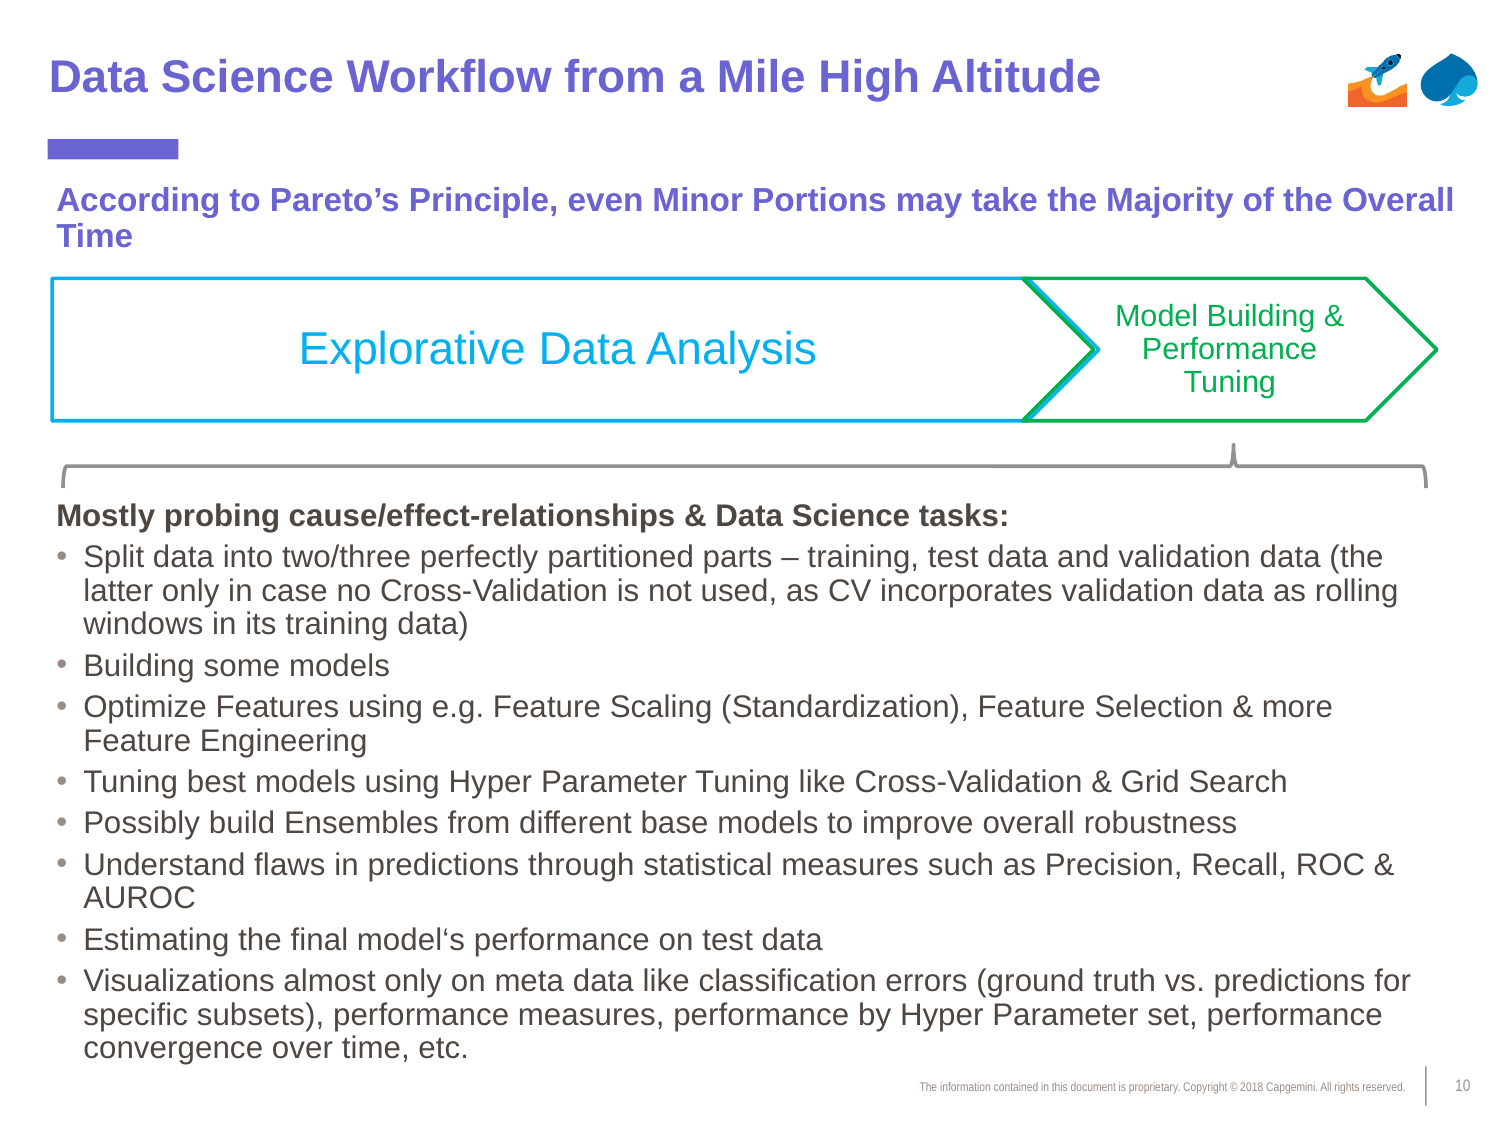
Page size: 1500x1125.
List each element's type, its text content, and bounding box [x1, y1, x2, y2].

title Data Science Workflow from a Mile High Altitude [0, 0, 1500, 161]
list Mostly probing cause/effect-relationships & Data Science tasks: Split data into two/three perfectly partitioned parts – training, test data and validation data (the latter only in case no Cross-Validation is not used, as CV incorporates validation data as rolling windows in its training data) Building some models Optimize Features using e.g. Feature Scaling (Standardization), Feature Selection & more Feature Engineering Tuning best models using Hyper Parameter Tuning like Cross-Validation & Grid Search Possibly build Ensembles from different base models to improve overall robustness Understand flaws in predictions through statistical measures such as Precision, Recall, ROC & AUROC Estimating the final model‘s performance on test data Visualizations almost only on meta data like classification errors (ground truth vs. predictions for specific subsets), performance measures, performance by Hyper Parameter set, performance convergence over time, etc. [41, 491, 1459, 874]
list According to Pareto’s Principle, even Minor Portions may take the Majority of the Overall Time [41, 174, 1500, 198]
text_box [62, 443, 1427, 489]
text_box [51, 278, 1438, 421]
